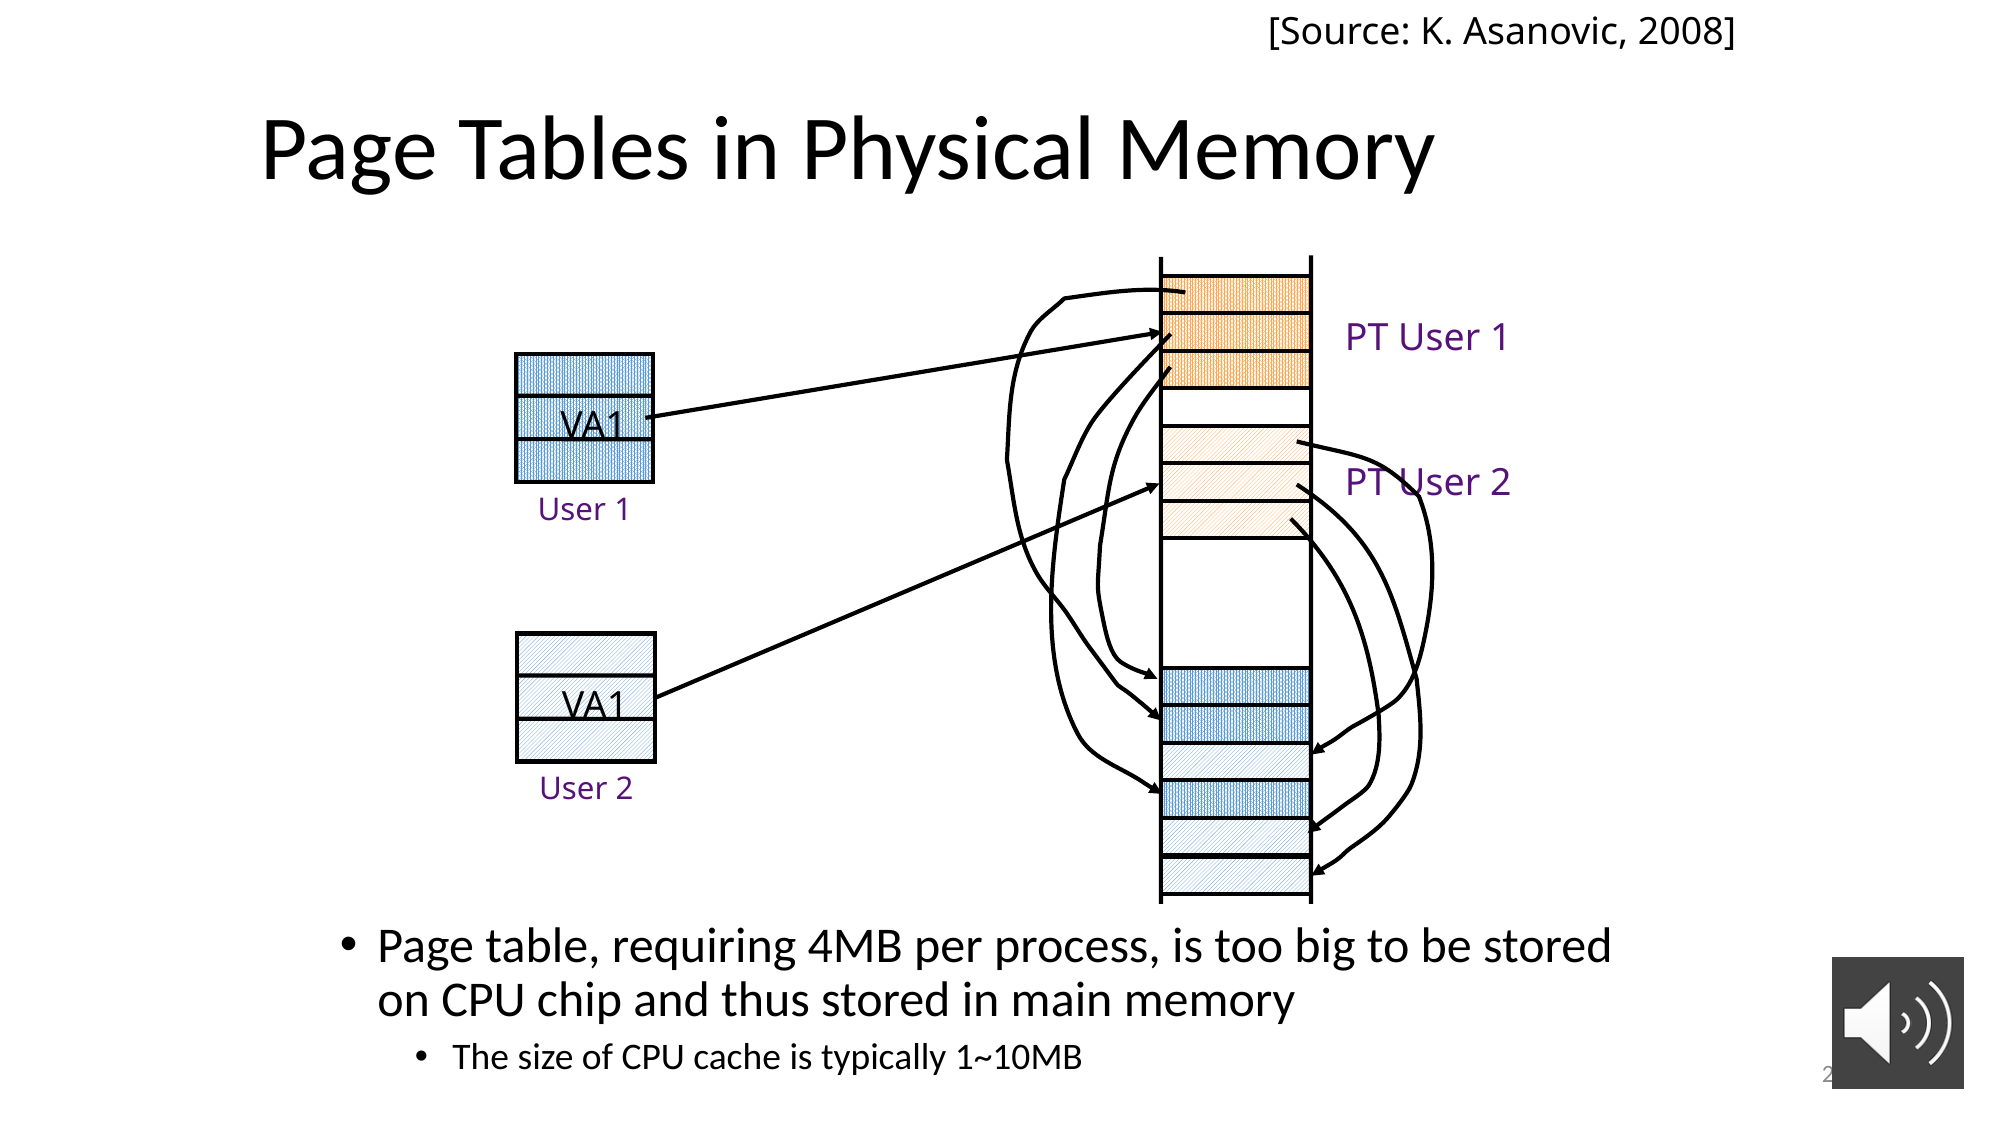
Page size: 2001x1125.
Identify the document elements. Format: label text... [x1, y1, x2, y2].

picture [1831, 956, 1965, 1090]
title Page Tables in Physical Memory [249, 94, 1750, 206]
list Page table, requiring 4MB per process, is too big to be stored on CPU chip and thus stored in main memory The size of CPU cache is typically 1~10MB [324, 911, 1675, 1106]
text_box [Source: K. Asanovic, 2008] [1253, 0, 1752, 60]
slide_number 20 [1412, 1042, 1863, 1103]
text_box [515, 255, 1543, 904]
